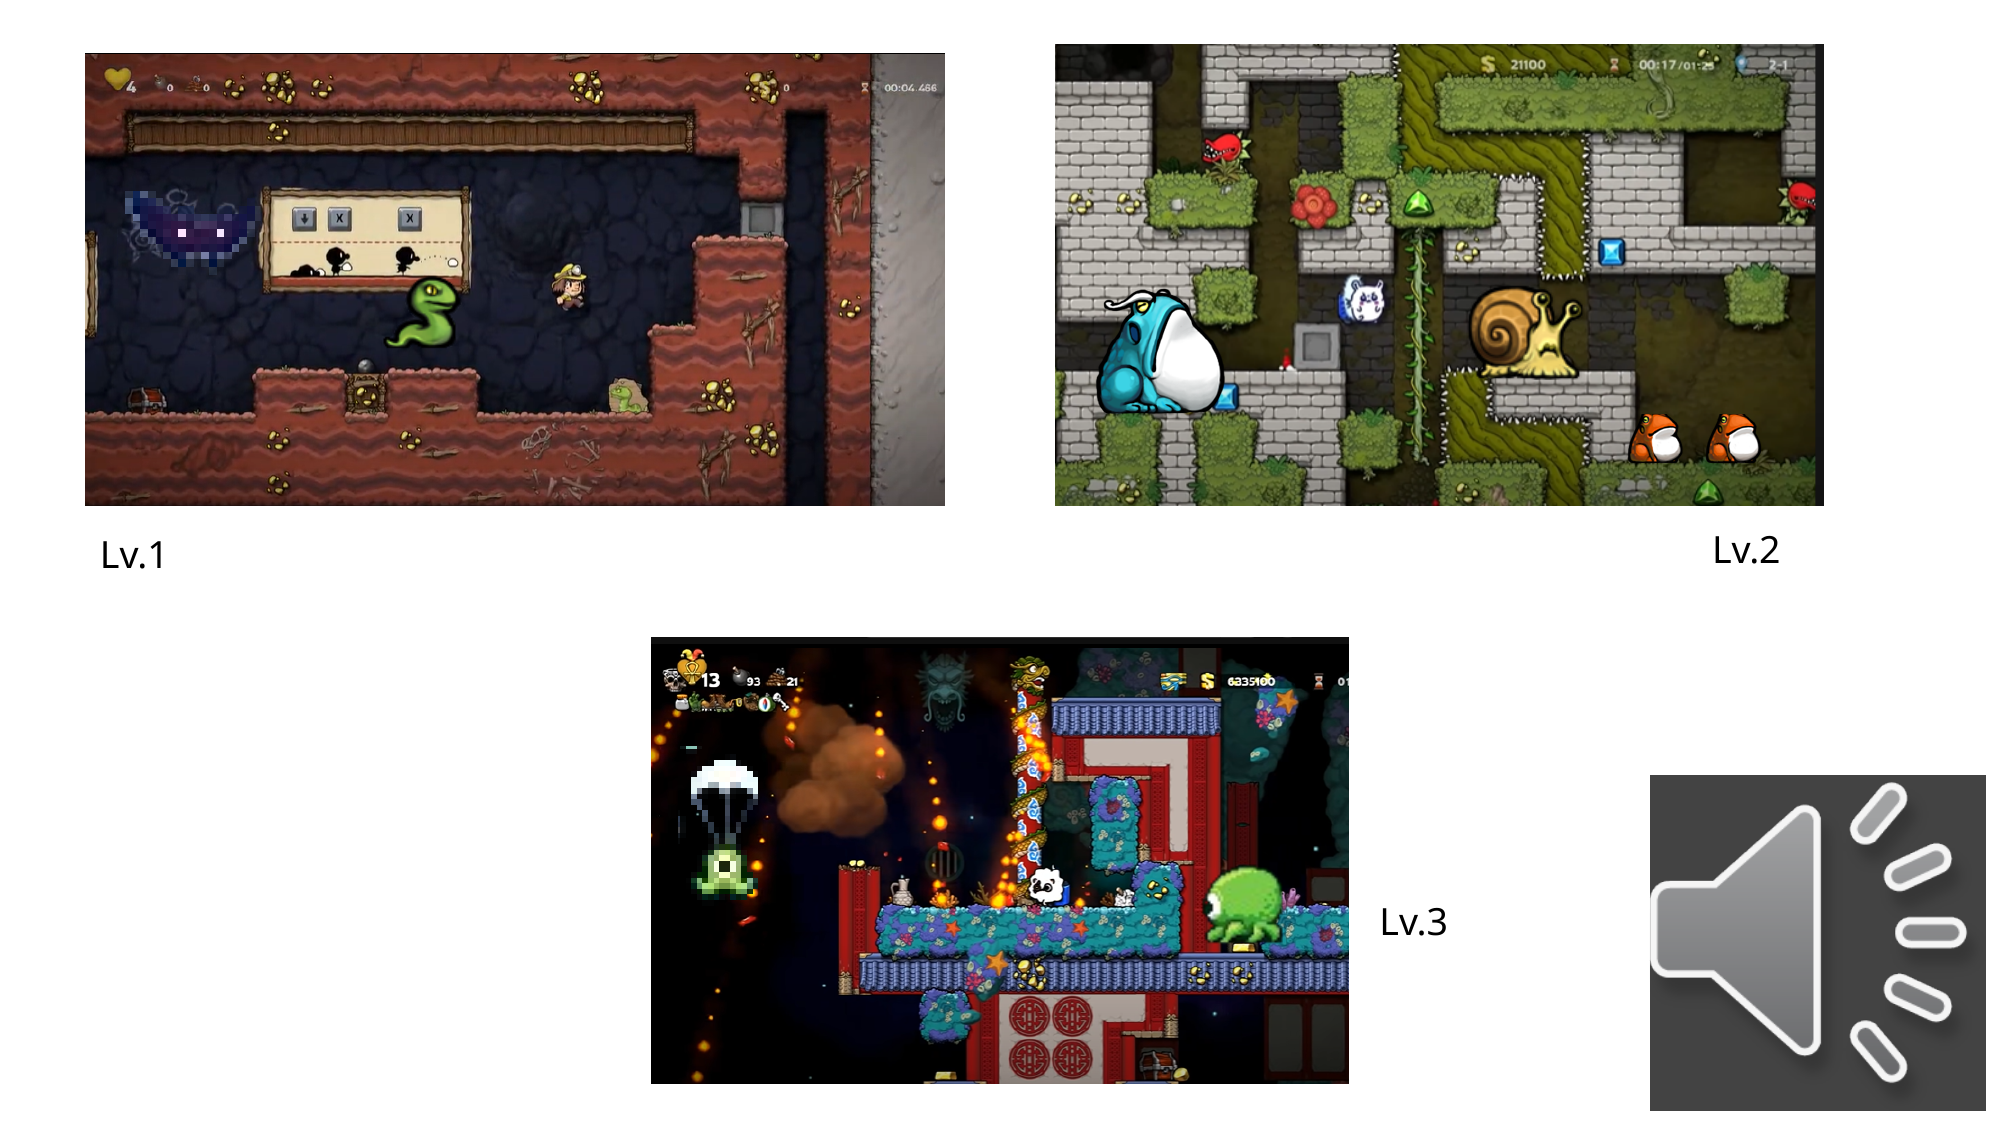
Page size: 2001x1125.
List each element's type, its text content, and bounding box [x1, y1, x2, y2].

picture [1055, 44, 1824, 507]
picture [650, 636, 1350, 1085]
text_box Lv.1 [85, 524, 278, 584]
text_box Lv.2 [1697, 518, 1890, 579]
text_box Lv.3 [1364, 890, 1557, 950]
picture [1648, 773, 1987, 1112]
picture [84, 53, 945, 507]
